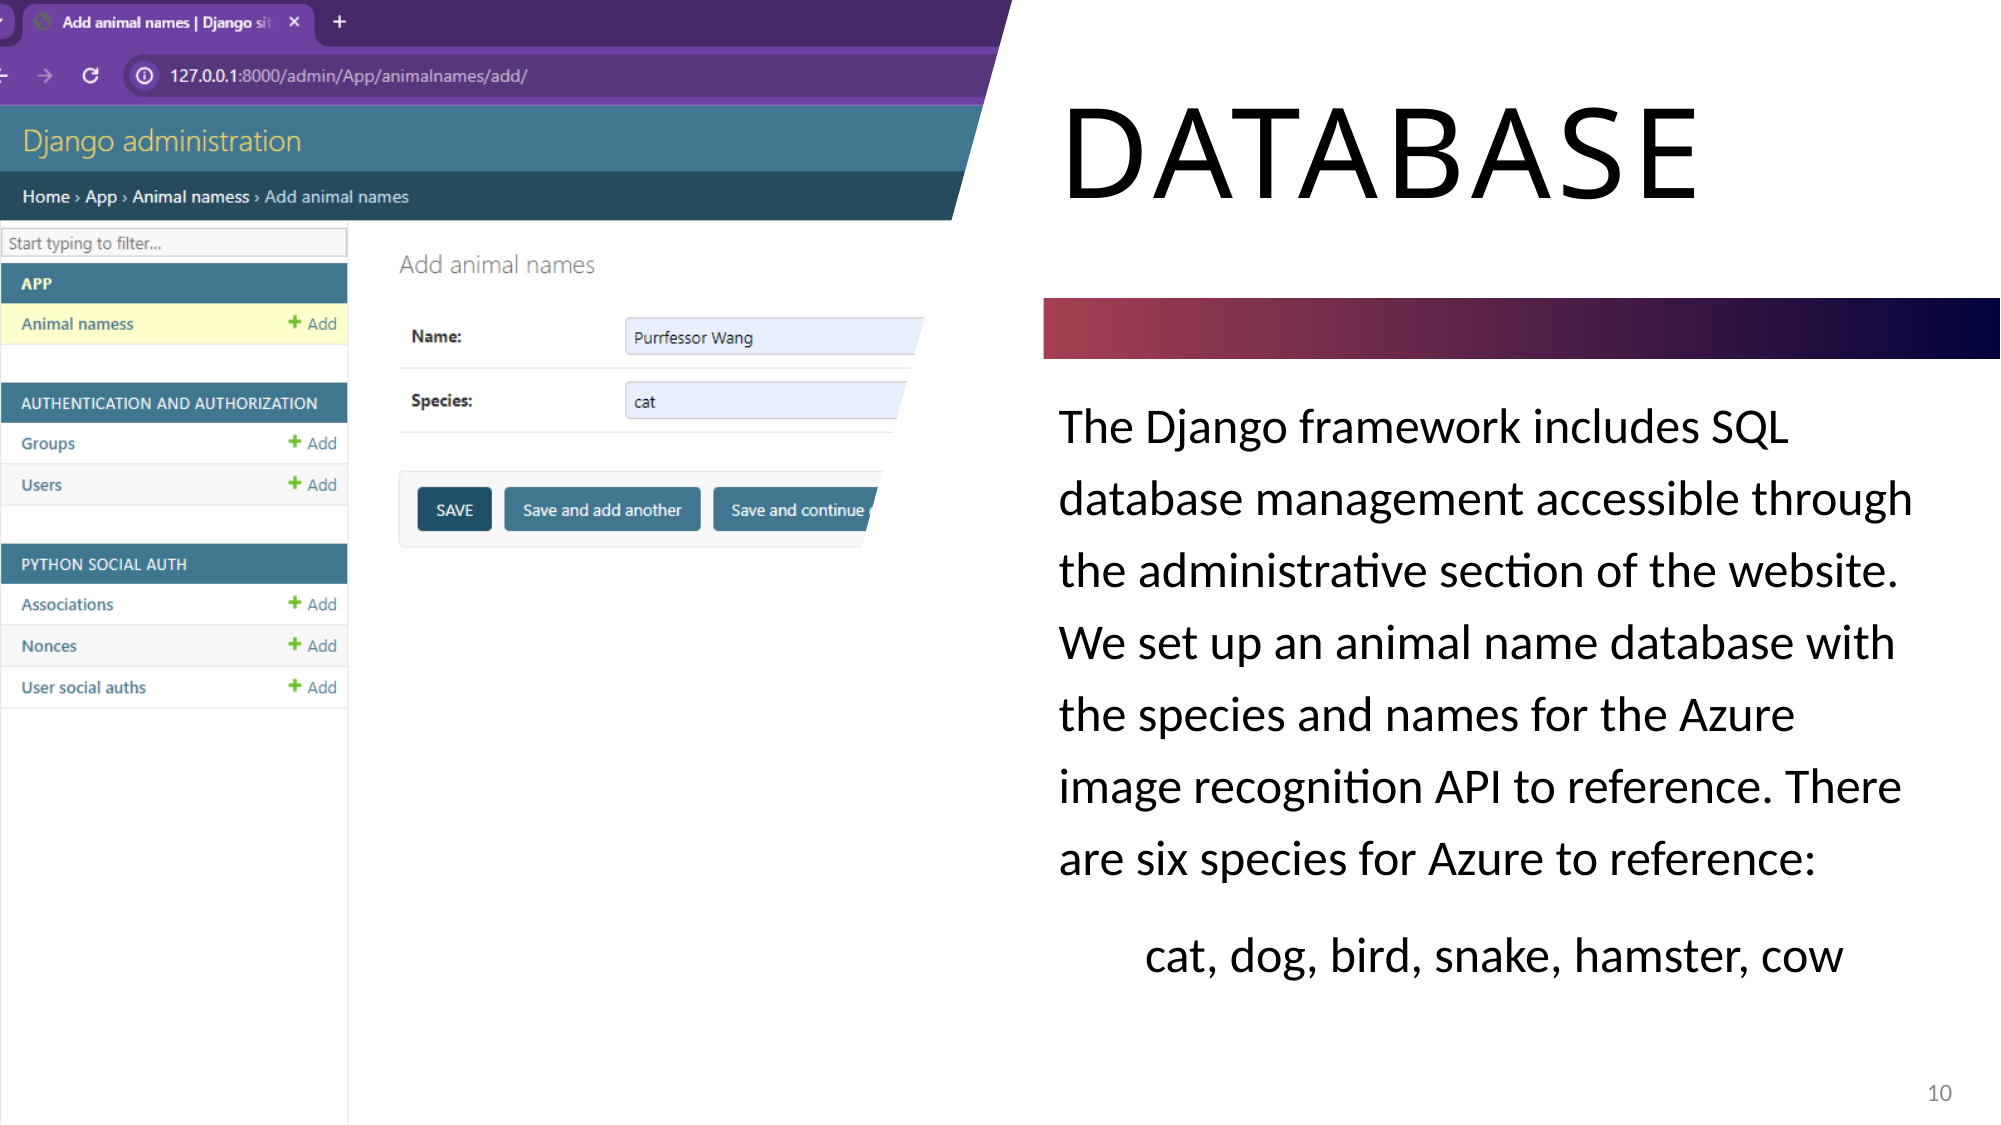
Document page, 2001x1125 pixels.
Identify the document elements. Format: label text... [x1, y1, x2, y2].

picture [0, 0, 1013, 1125]
text_box The Django framework includes SQL database management accessible through the administrative section of the website. We set up an animal name database with the species and names for the Azure image recognition API to reference. There are six species for Azure to reference: cat, dog, bird, snake, hamster, cow [1043, 374, 1946, 995]
list [1043, 298, 2000, 359]
slide_number 10 [1894, 1061, 1968, 1121]
title database [1043, 65, 1906, 298]
